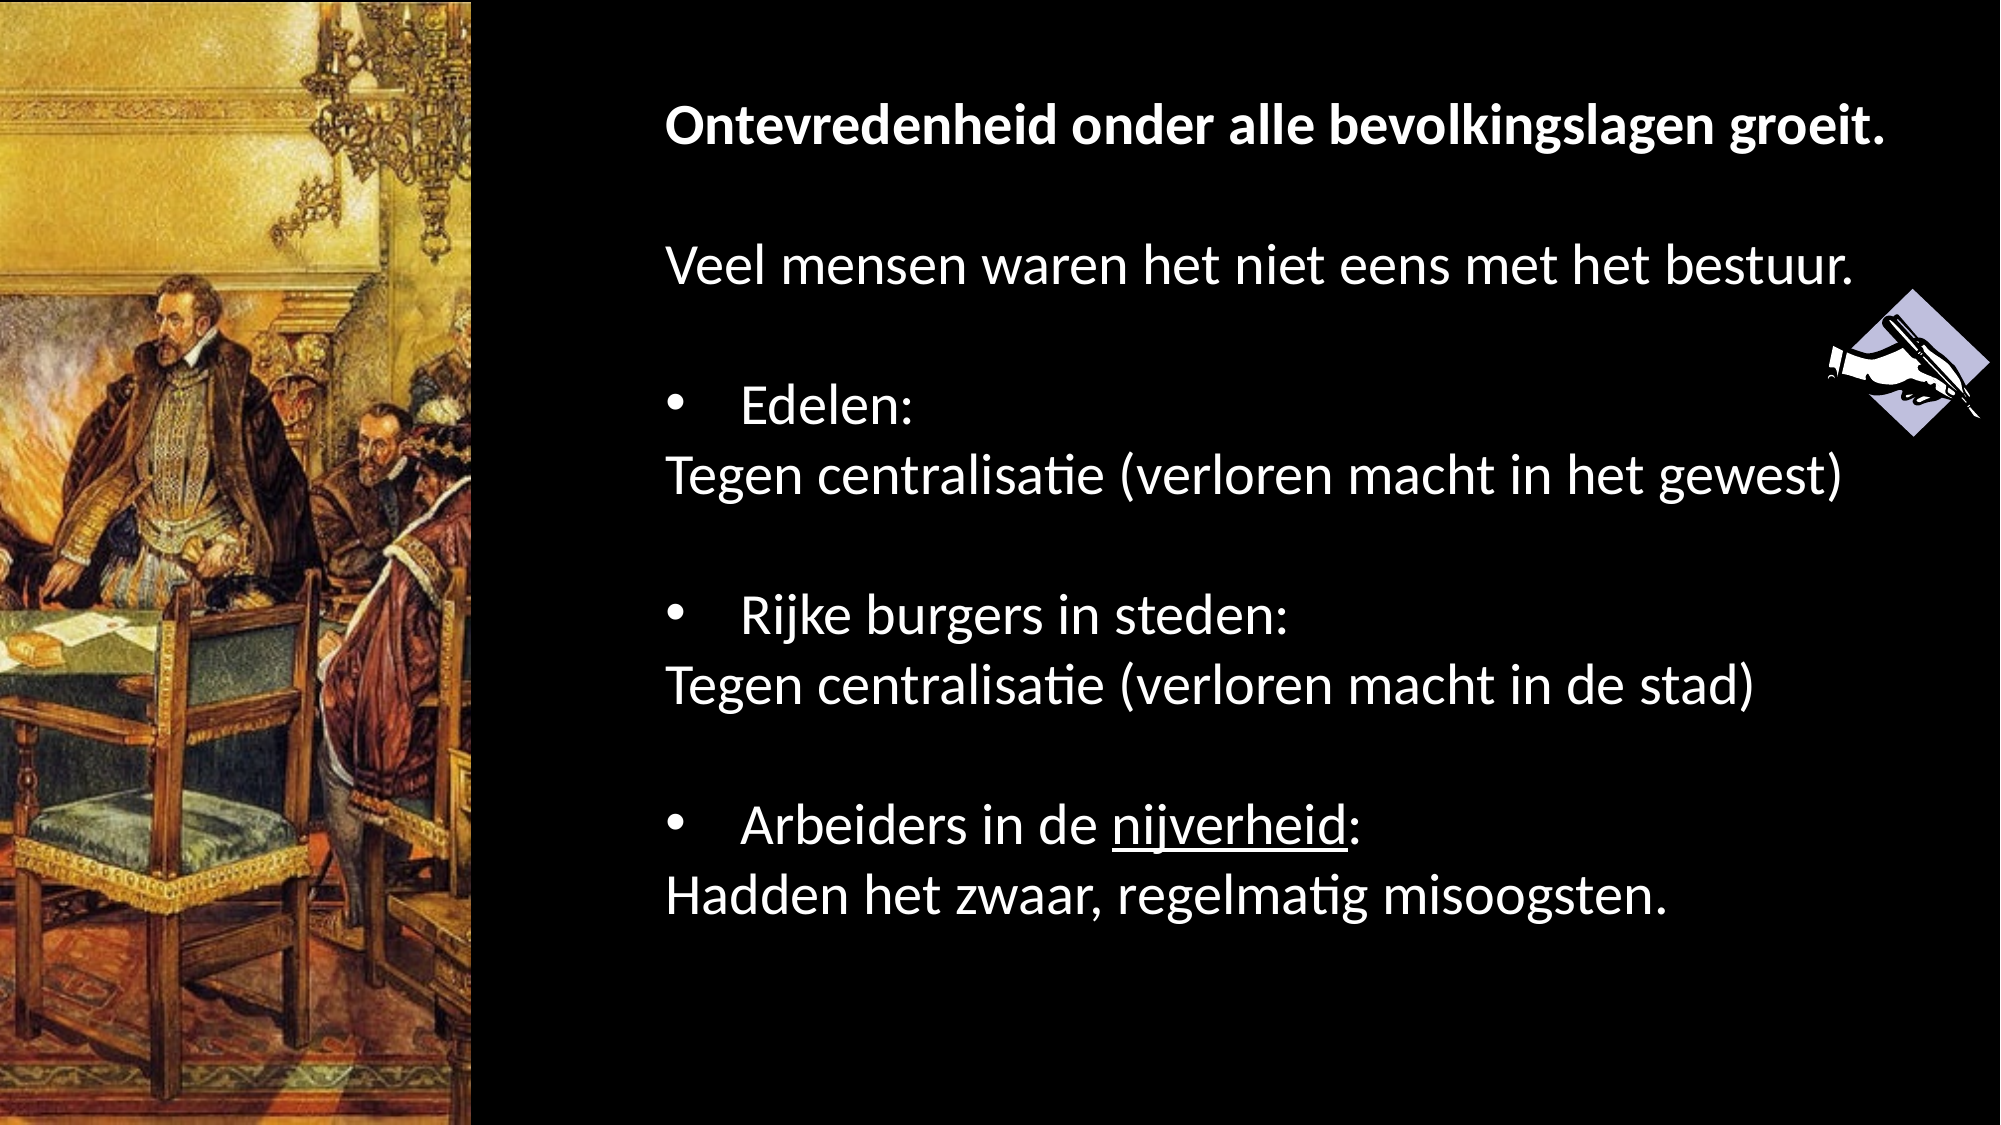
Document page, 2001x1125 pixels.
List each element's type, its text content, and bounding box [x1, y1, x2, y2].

picture [1819, 279, 2000, 447]
text_box Ontevredenheid onder alle bevolkingslagen groeit. Veel mensen waren het niet eens met het bestuur. Edelen: Tegen centralisatie (verloren macht in het gewest) Rijke burgers in steden: Tegen centralisatie (verloren macht in de stad) Arbeiders in de nijverheid: Hadden het zwaar, regelmatig misoogsten. [650, 78, 1929, 934]
picture [0, 0, 471, 1125]
